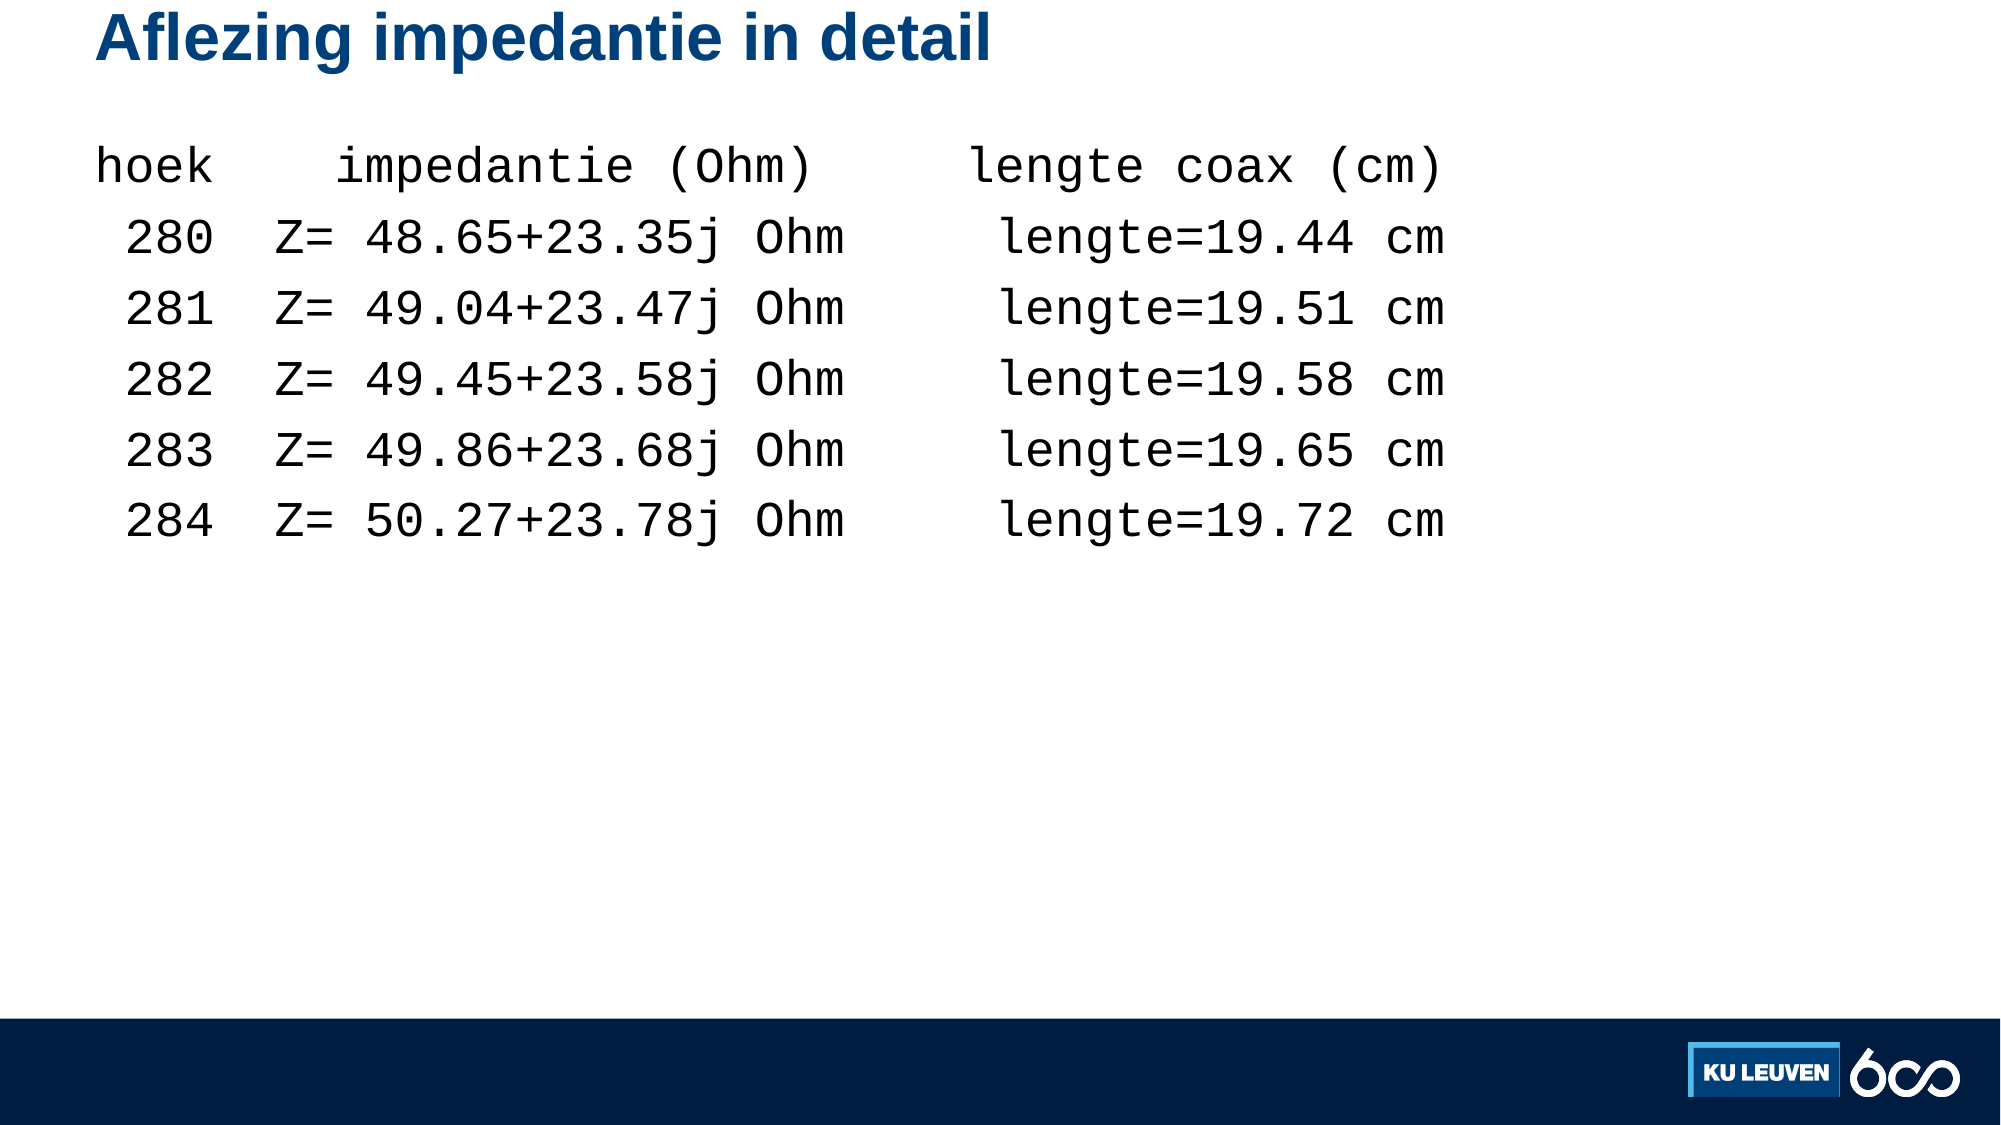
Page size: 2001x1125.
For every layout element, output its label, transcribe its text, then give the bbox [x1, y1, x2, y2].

title Aflezing impedantie in detail [94, 2, 1906, 110]
picture [1688, 1042, 1960, 1097]
list hoek impedantie (Ohm) lengte coax (cm) 280 Z= 48.65+23.35j Ohm lengte=19.44 cm 281 Z= 49.04+23.47j Ohm lengte=19.51 cm 282 Z= 49.45+23.58j Ohm lengte=19.58 cm 283 Z= 49.86+23.68j Ohm lengte=19.65 cm 284 Z= 50.27+23.78j Ohm lengte=19.72 cm [94, 142, 1900, 993]
